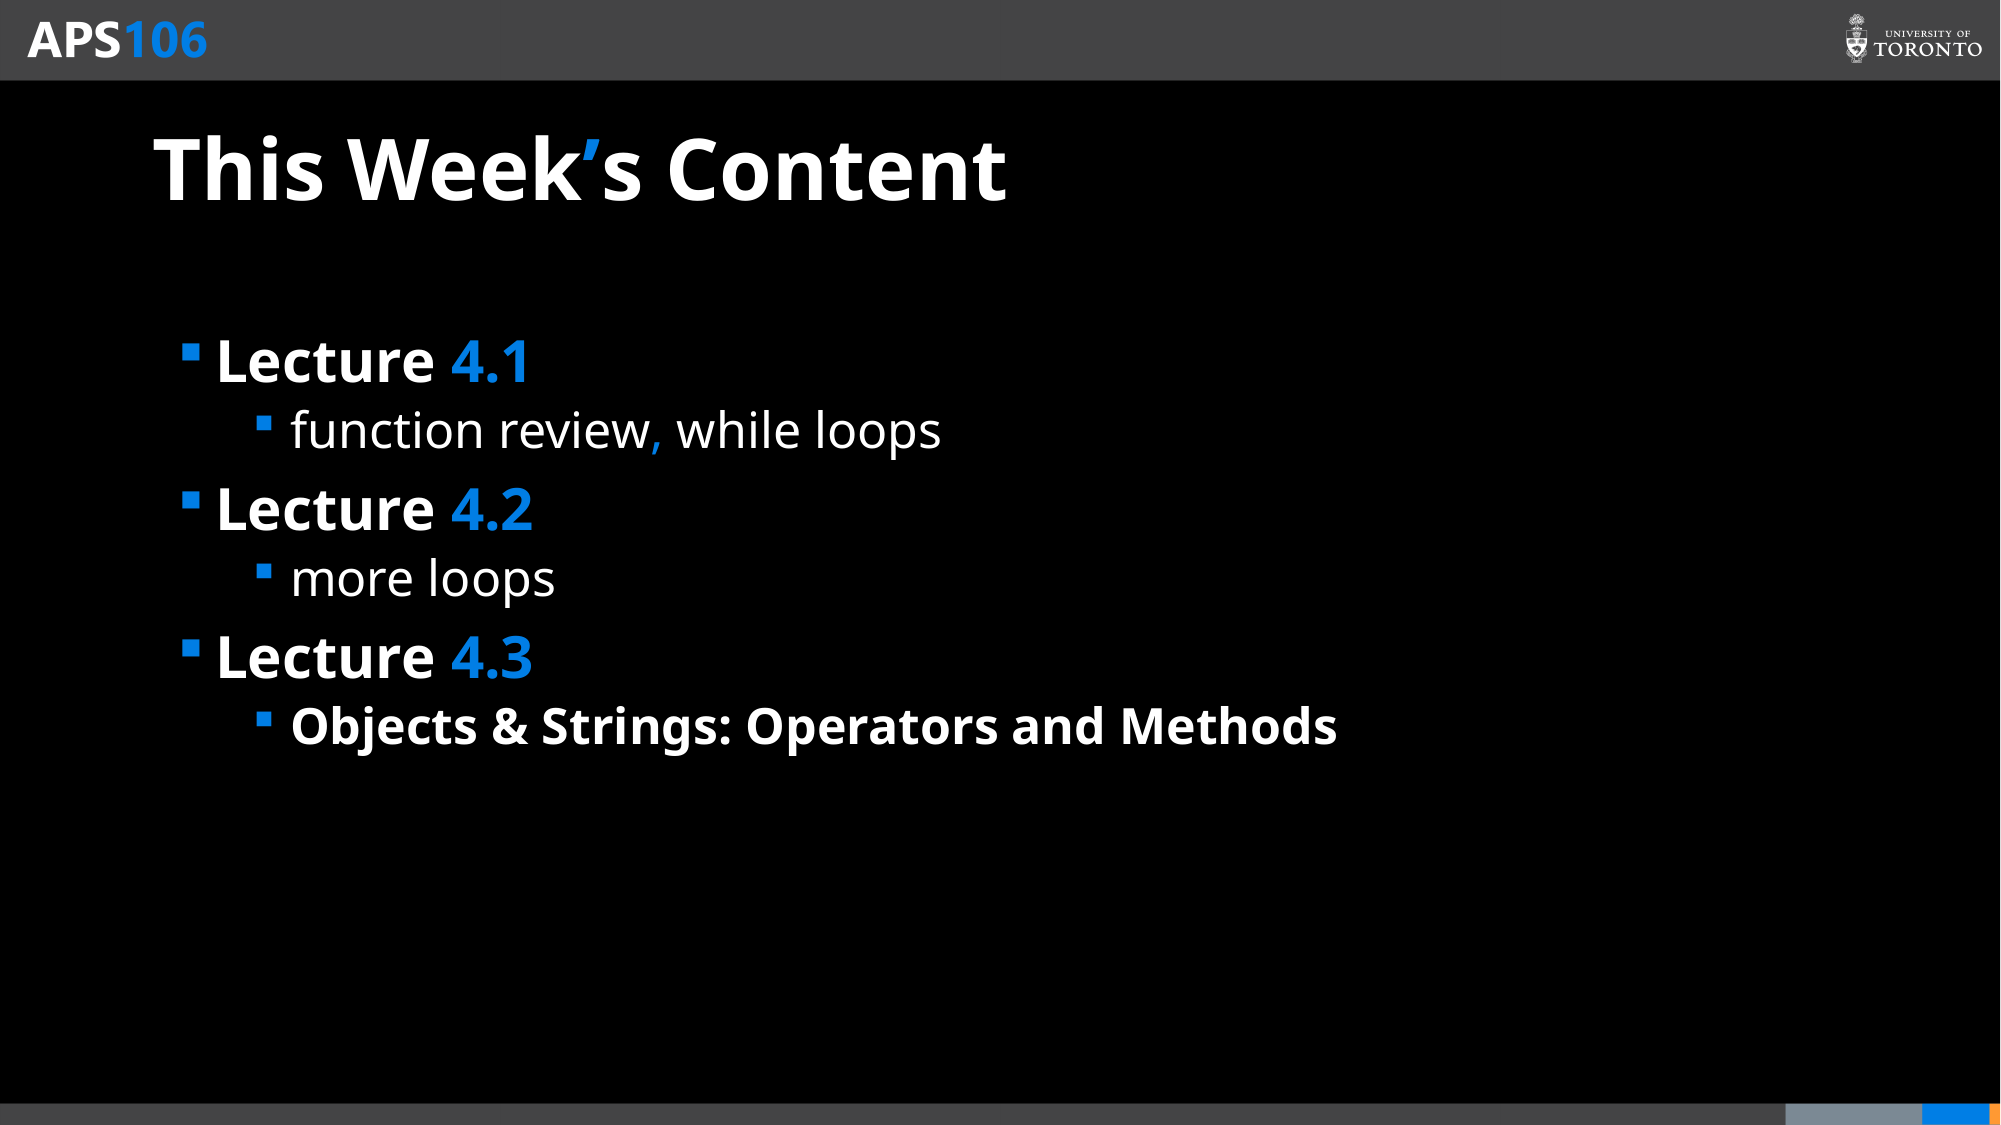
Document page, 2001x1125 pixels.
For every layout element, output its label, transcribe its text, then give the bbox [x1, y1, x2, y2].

title This Week’s Content [137, 119, 1863, 227]
text_box Lecture 4.1 function review, while loops Lecture 4.2 more loops Lecture 4.3 Objects & Strings: Operators and Methods [162, 324, 1888, 1118]
picture [0, 0, 2001, 1125]
